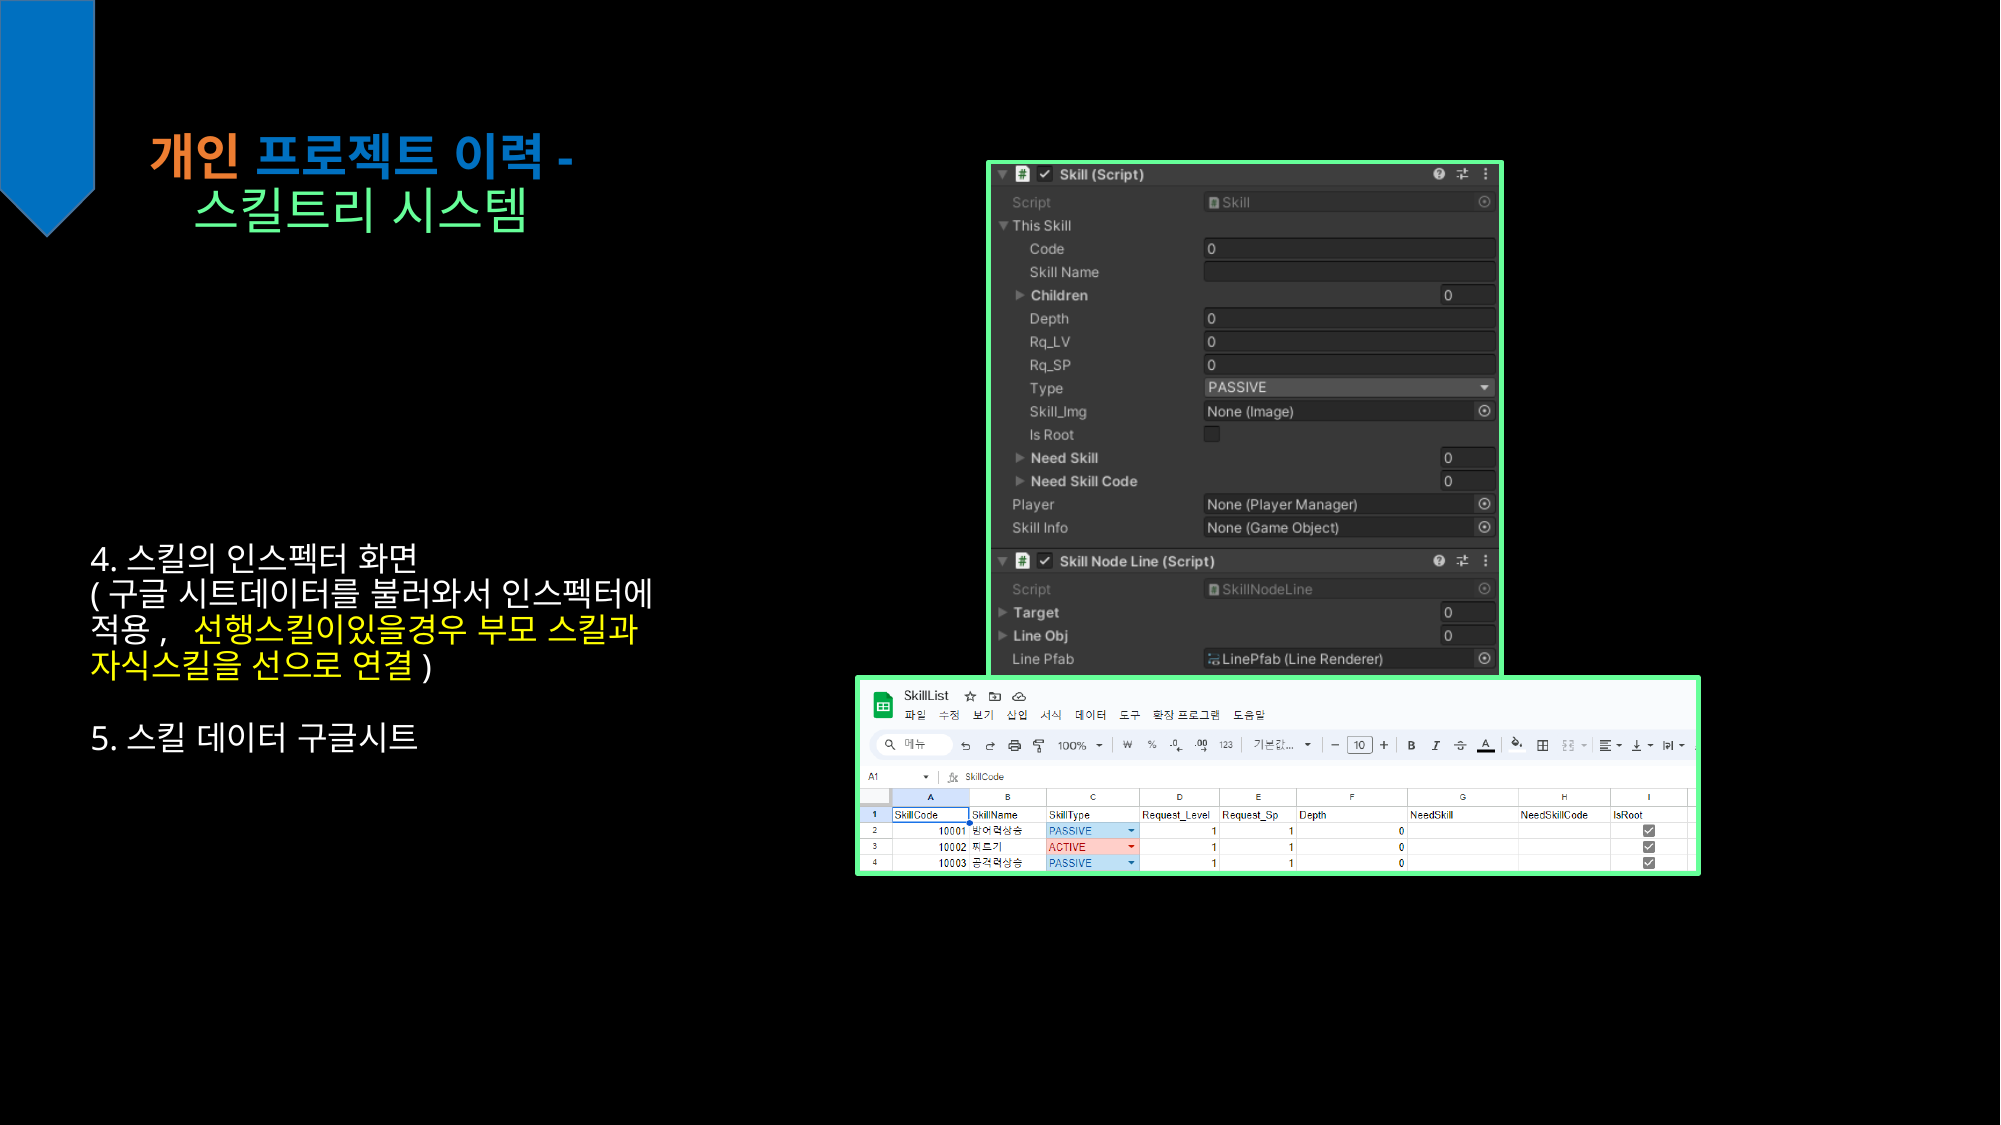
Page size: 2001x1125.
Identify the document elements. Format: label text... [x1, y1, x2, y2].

text_box 개인 프로젝트 이력- 스킬트리 시스템 [95, 76, 628, 248]
picture [857, 161, 1699, 874]
text_box [0, 0, 96, 238]
text_box [78, 287, 706, 789]
text_box 4.스킬의 인스펙터 화면 (구글 시트데이터를 불러와서 인스펙터에 적용, 선행스킬이있을경우 부모 스킬과 자식스킬을 선으로 연결) 5.스킬 데이터 구글시트 [75, 511, 703, 802]
